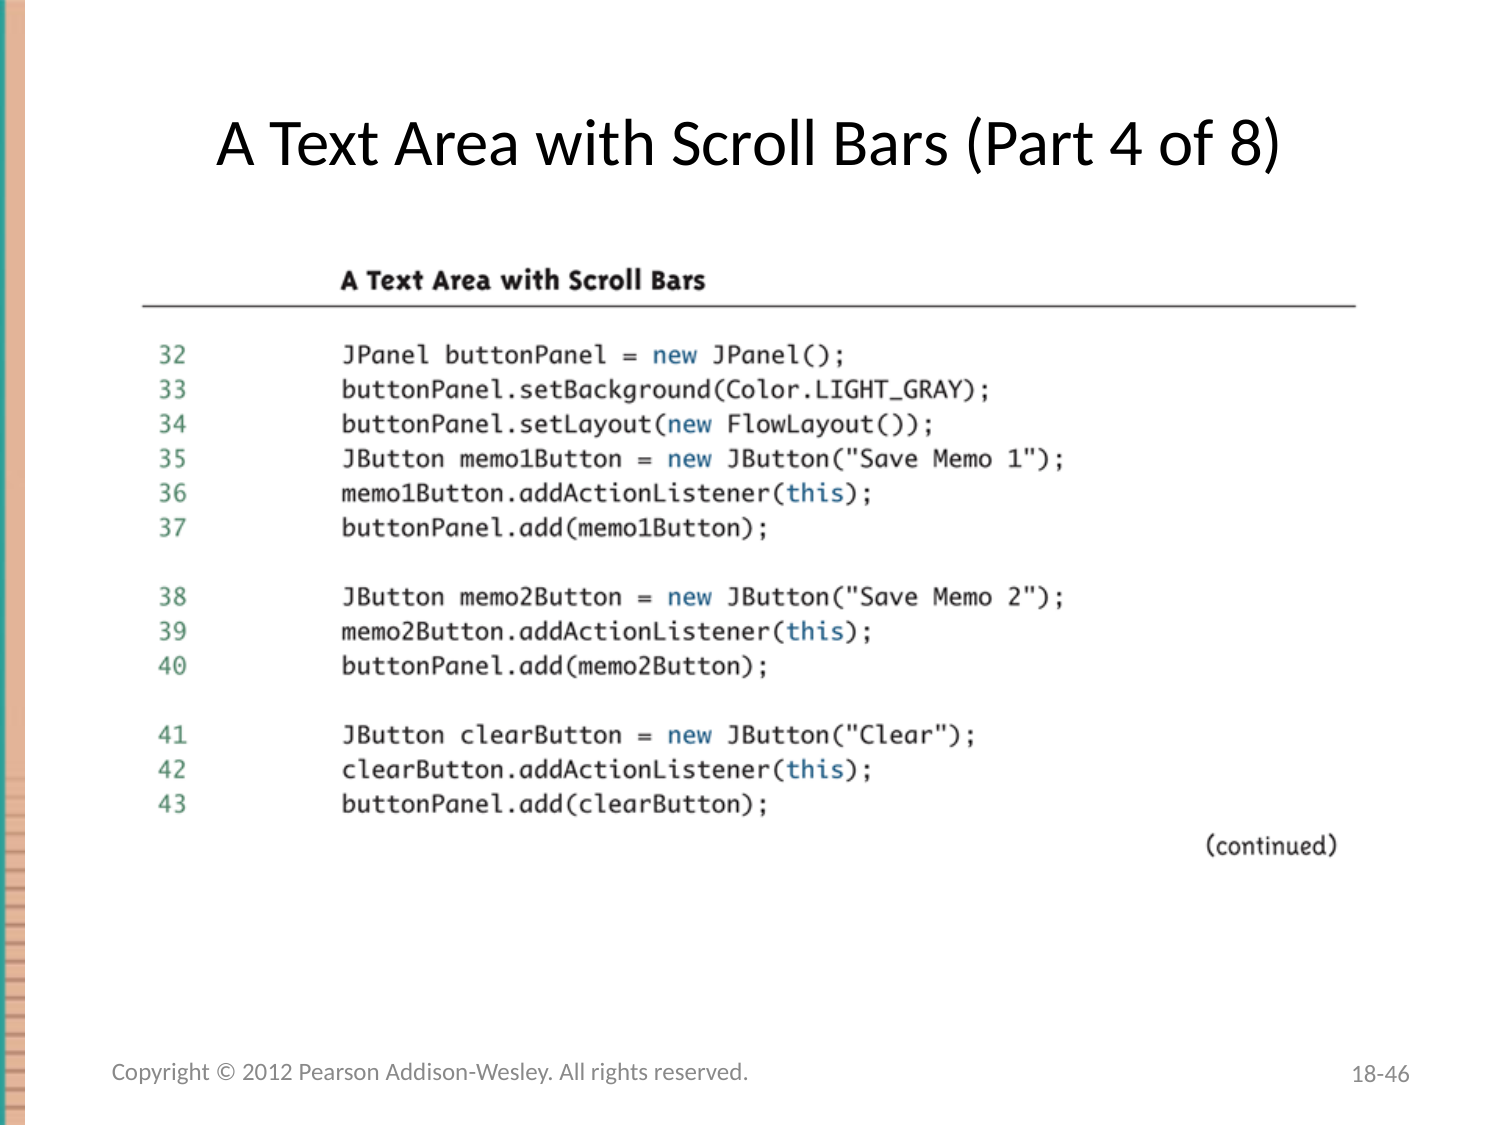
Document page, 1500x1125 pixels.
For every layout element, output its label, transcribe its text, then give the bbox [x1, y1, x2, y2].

picture [110, 251, 1390, 874]
picture [0, 0, 25, 1125]
slide_number 18-46 [1074, 1042, 1425, 1103]
footer Copyright © 2012 Pearson Addison-Wesley. All rights reserved. [75, 1040, 788, 1100]
title A Text Area with Scroll Bars (Part 4 of 8) [74, 44, 1426, 233]
